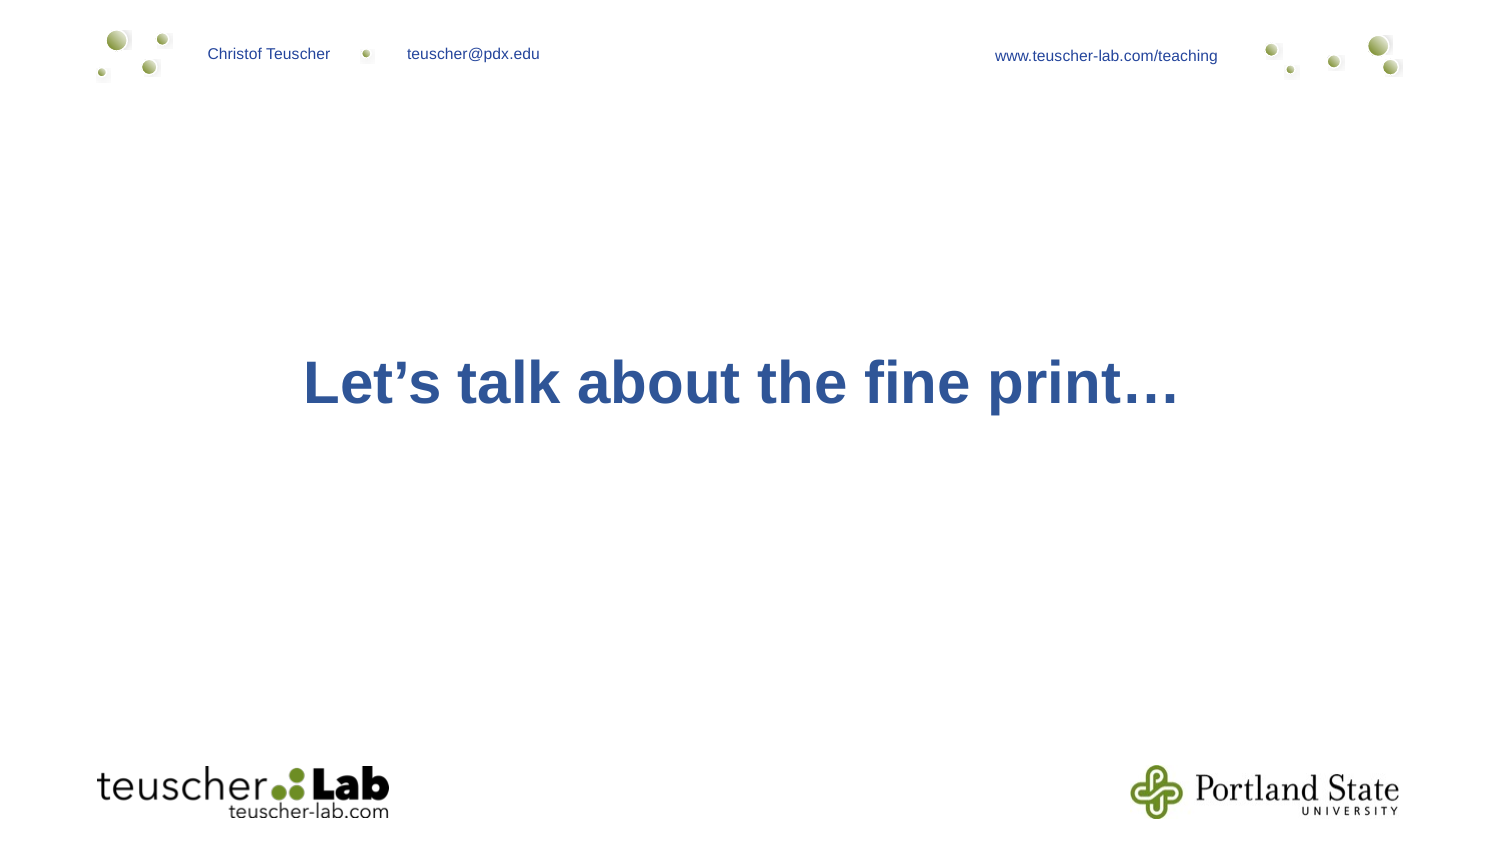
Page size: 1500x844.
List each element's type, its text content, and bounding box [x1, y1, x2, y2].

picture [97, 766, 389, 818]
picture [1130, 765, 1399, 819]
text_box Let’s talk about the fine print… [0, 345, 1486, 422]
